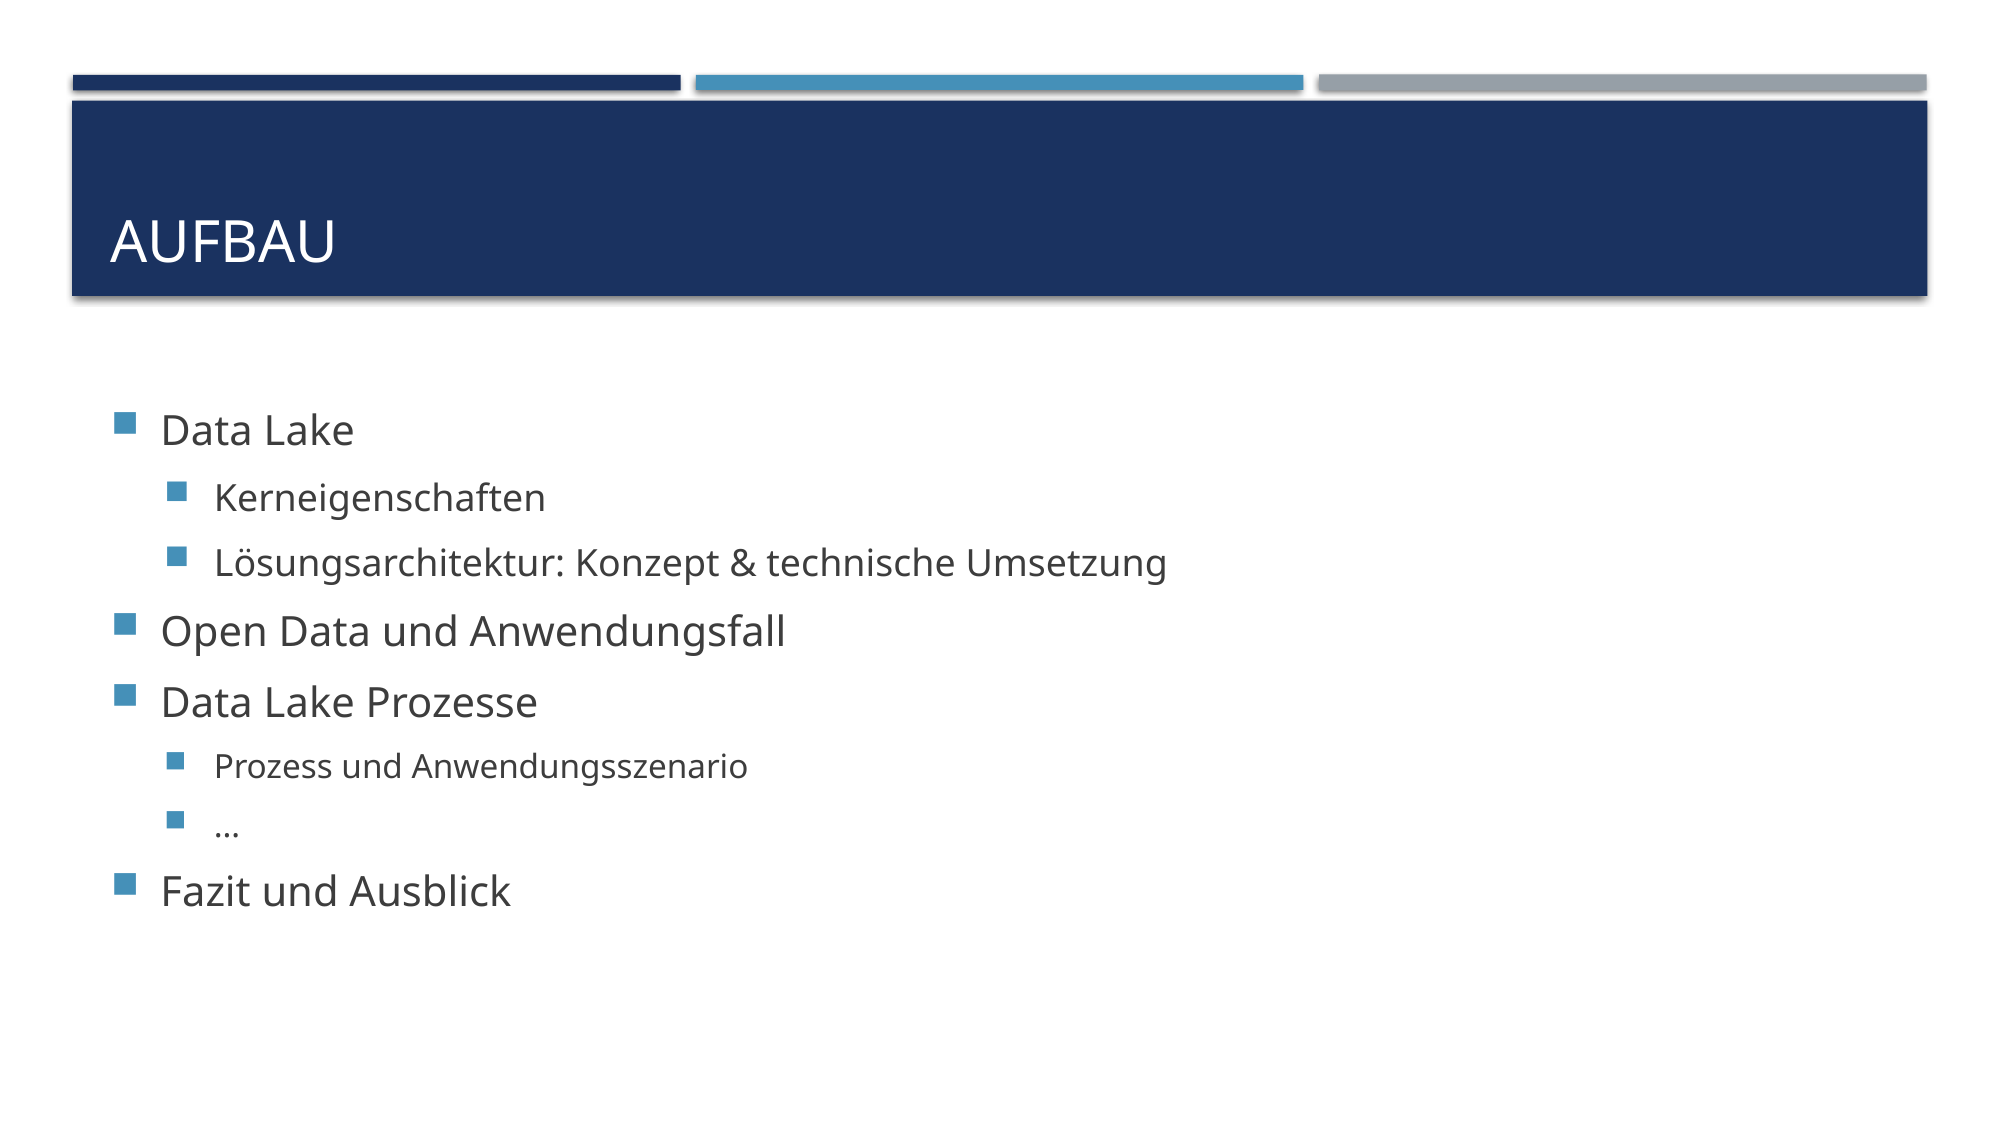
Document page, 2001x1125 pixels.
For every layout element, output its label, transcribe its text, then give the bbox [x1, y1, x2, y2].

title Aufbau [95, 115, 1905, 282]
list Data Lake Kerneigenschaften Lösungsarchitektur: Konzept & technische Umsetzung Open Data und Anwendungsfall Data Lake Prozesse Prozess und Anwendungsszenario … Fazit und Ausblick [95, 357, 1905, 962]
